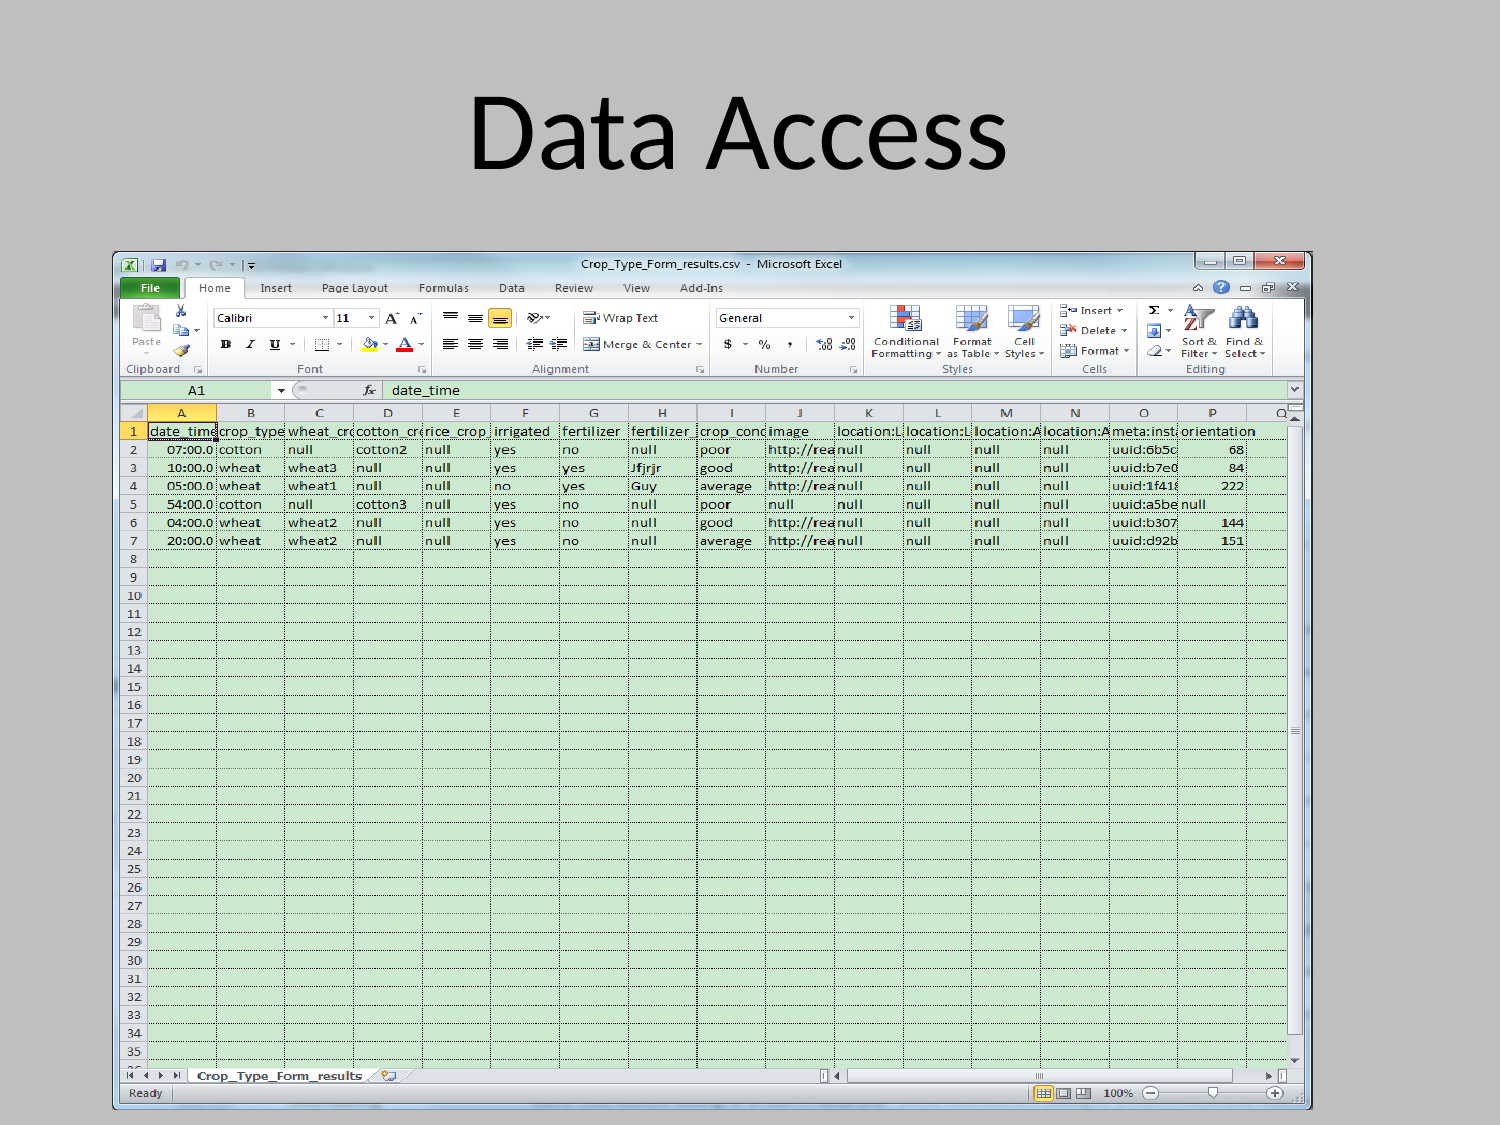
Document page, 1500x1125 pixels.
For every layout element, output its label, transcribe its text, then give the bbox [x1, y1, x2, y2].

picture [112, 251, 1313, 1110]
title Data Access [449, 22, 1028, 226]
